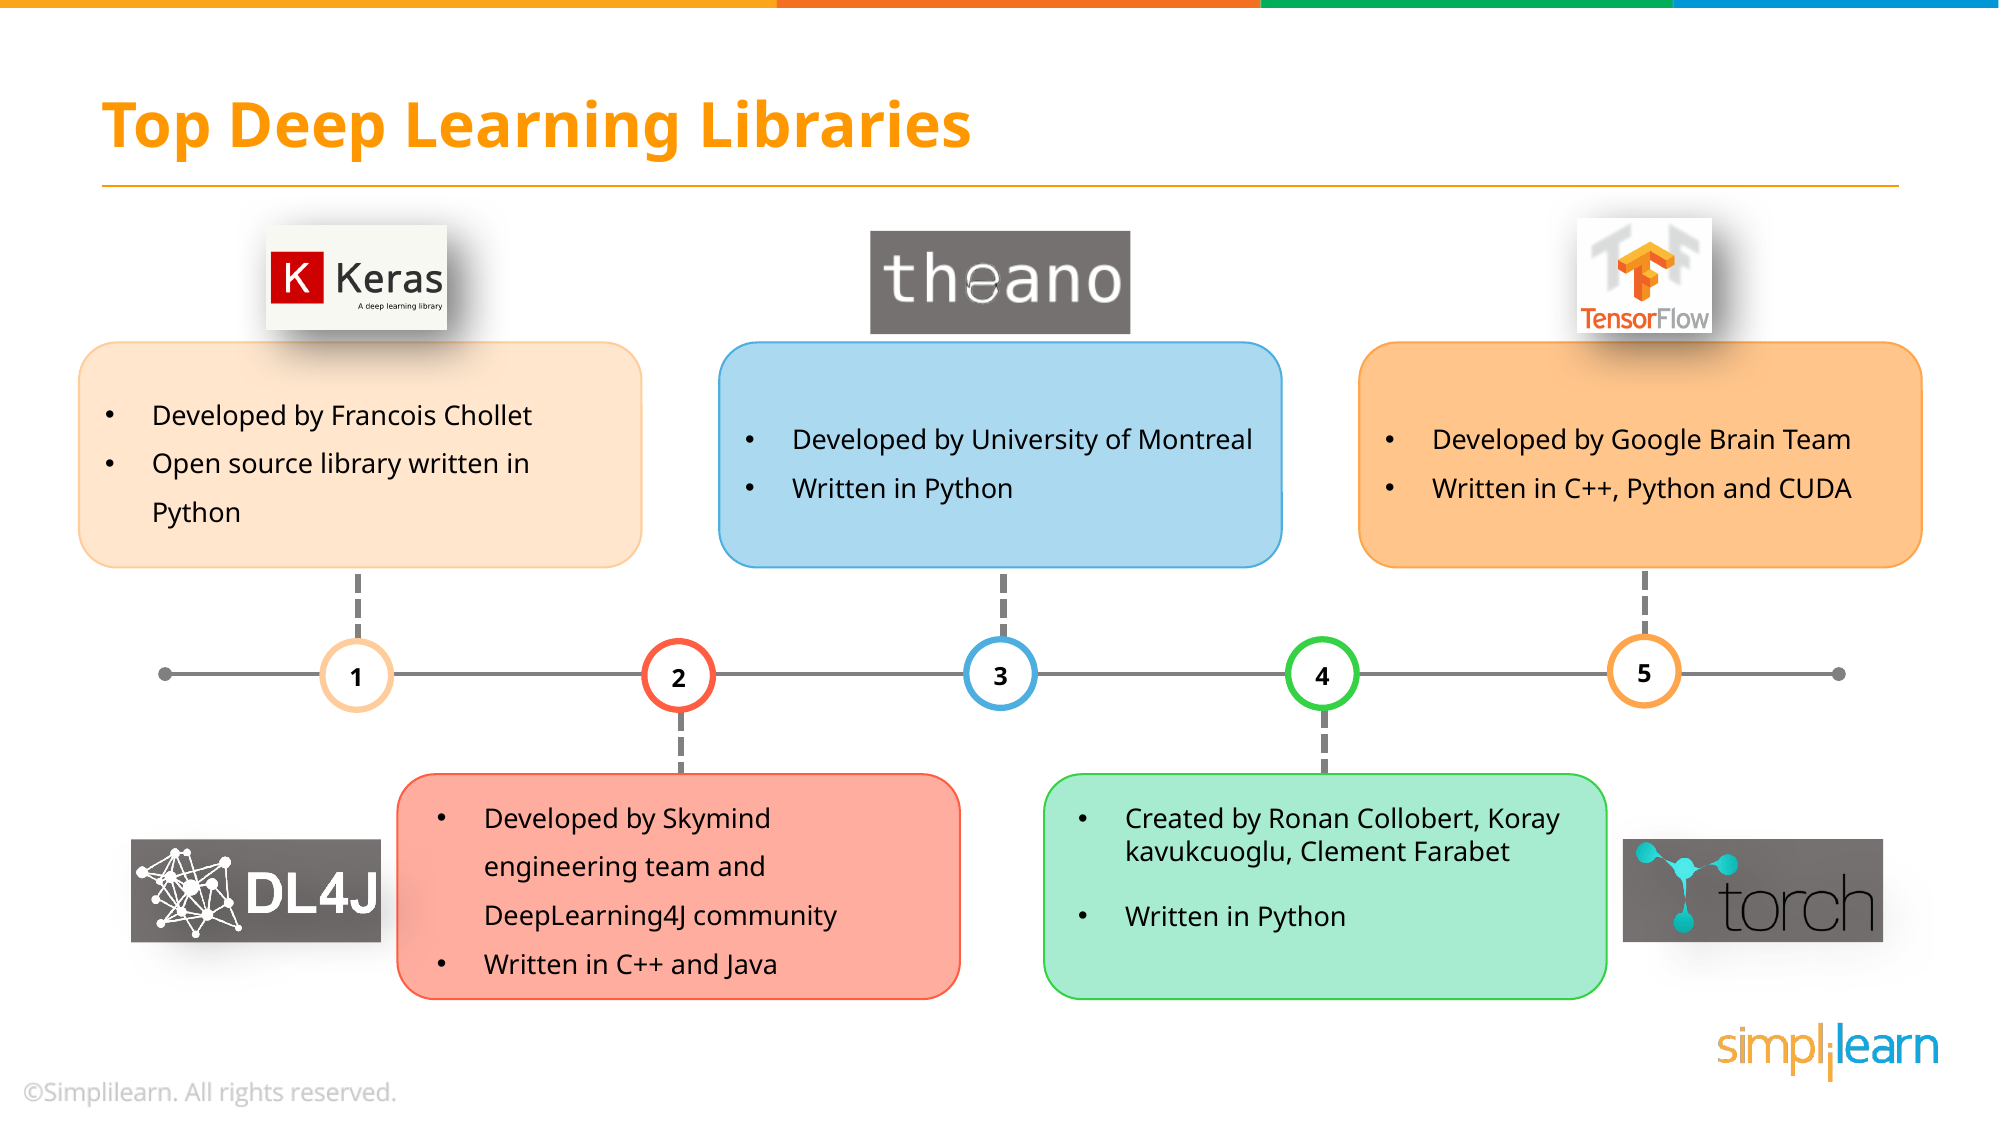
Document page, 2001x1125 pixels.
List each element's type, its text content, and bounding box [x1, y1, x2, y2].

title Top Deep Learning Libraries [101, 93, 1900, 165]
picture [1576, 218, 1712, 333]
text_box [966, 639, 1035, 708]
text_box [870, 230, 1131, 335]
picture [266, 225, 447, 330]
text_box Developed by Google Brain Team Written in C++, Python and CUDA [1358, 341, 1923, 569]
picture [0, 0, 1673, 8]
text_box Developed by Skymind engineering team and DeepLearning4J community Written in C++ and Java [422, 777, 941, 987]
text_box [1622, 839, 1884, 943]
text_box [1609, 636, 1679, 706]
text_box [396, 773, 681, 876]
text_box Developed by Francois Chollet Open source library written in Python [77, 341, 643, 569]
text_box Developed by University of Montreal Written in Python [718, 341, 1283, 569]
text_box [131, 839, 381, 943]
text_box [398, 778, 961, 1001]
picture [1710, 1014, 1946, 1089]
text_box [322, 641, 392, 710]
picture [0, 1065, 413, 1125]
text_box [682, 773, 939, 777]
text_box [1288, 639, 1357, 708]
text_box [644, 641, 713, 710]
text_box [1043, 773, 1608, 1001]
text_box Created by Ronan Collobert, Koray kavukcuoglu, Clement Farabet Written in Python [1063, 794, 1582, 939]
